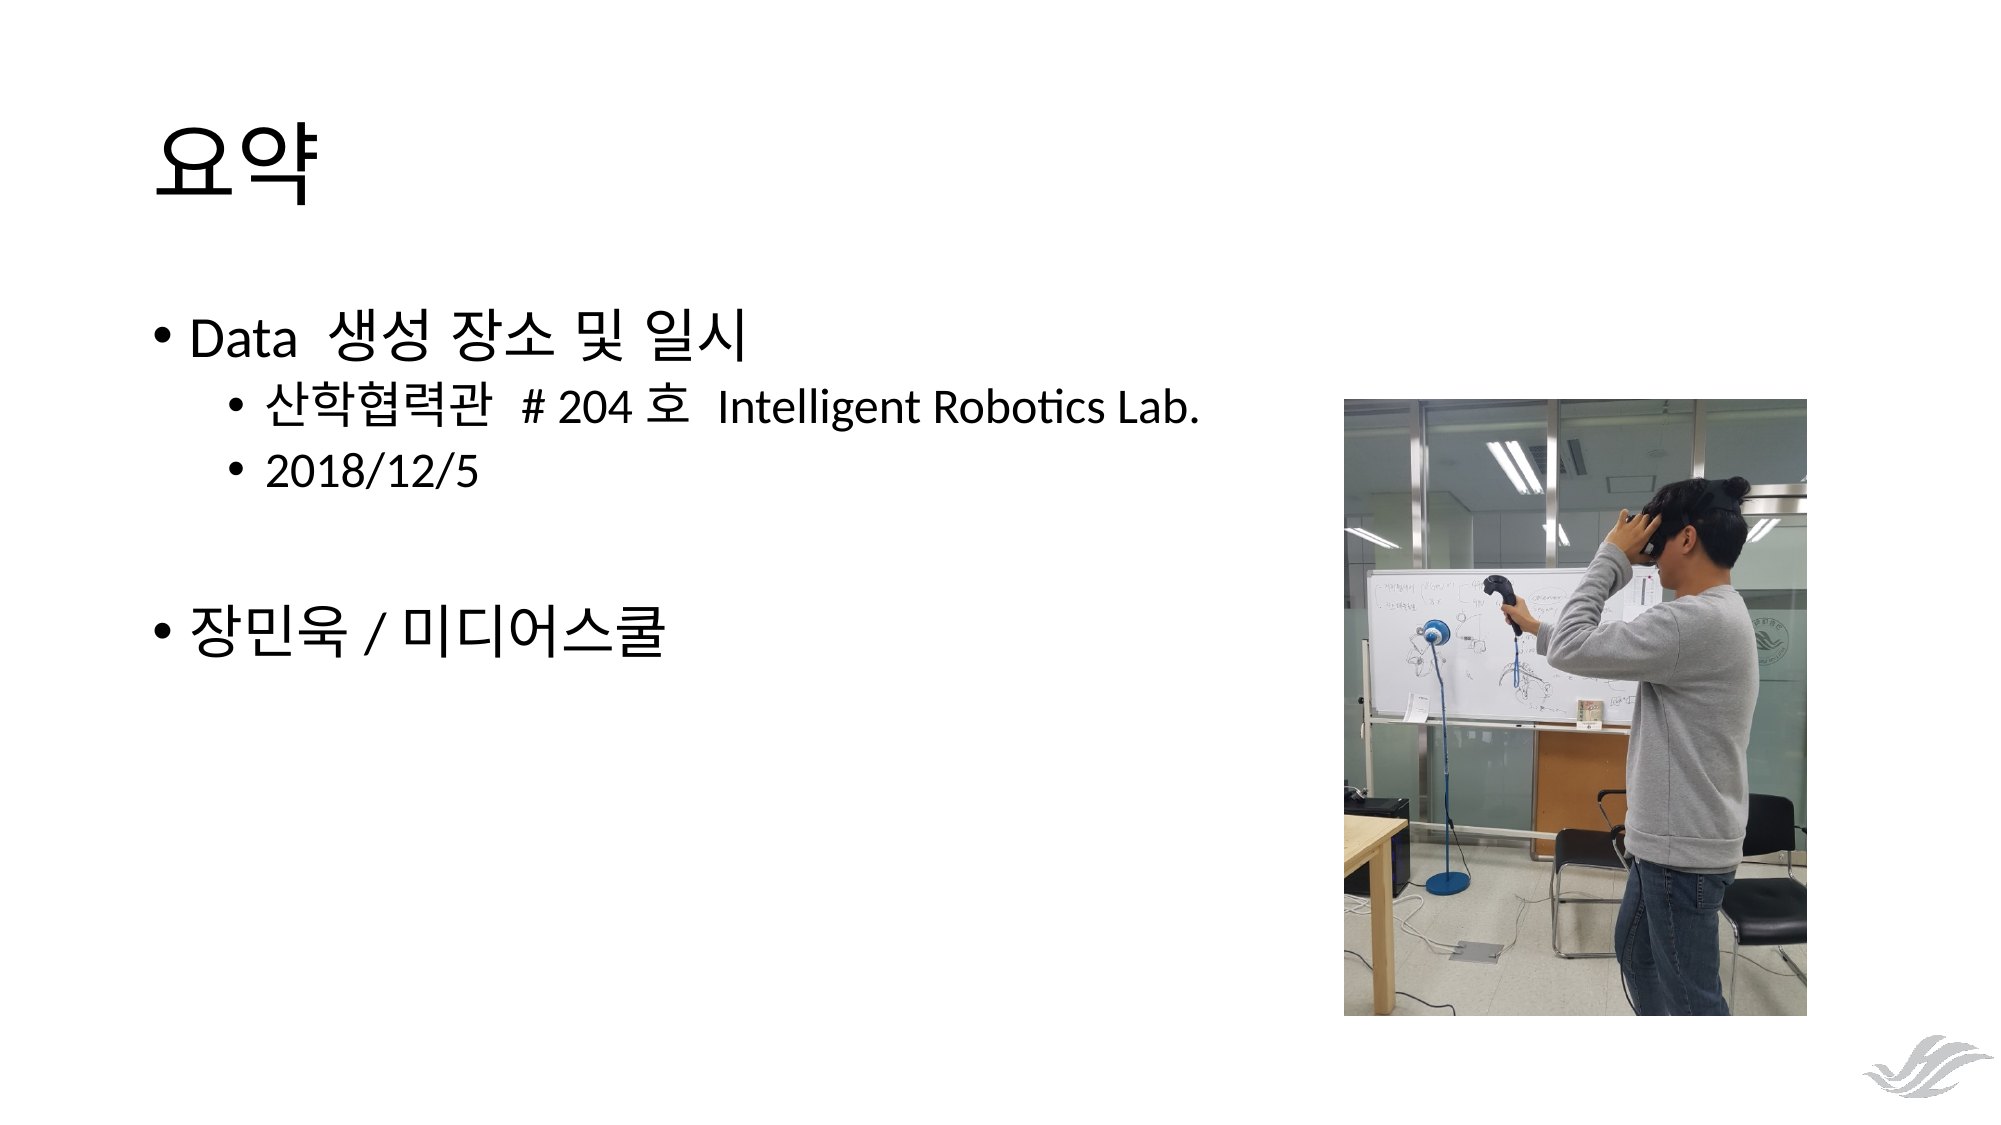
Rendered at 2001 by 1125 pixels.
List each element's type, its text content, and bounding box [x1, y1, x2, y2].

title 요약 [137, 59, 1863, 278]
list Data 생성 장소 및 일시 산학협력관 # 204호 Intelligent Robotics Lab. 2018/12/5 장민욱/미디어스쿨 [137, 299, 1863, 1014]
picture [1344, 399, 1807, 1016]
picture [1862, 1035, 1994, 1098]
